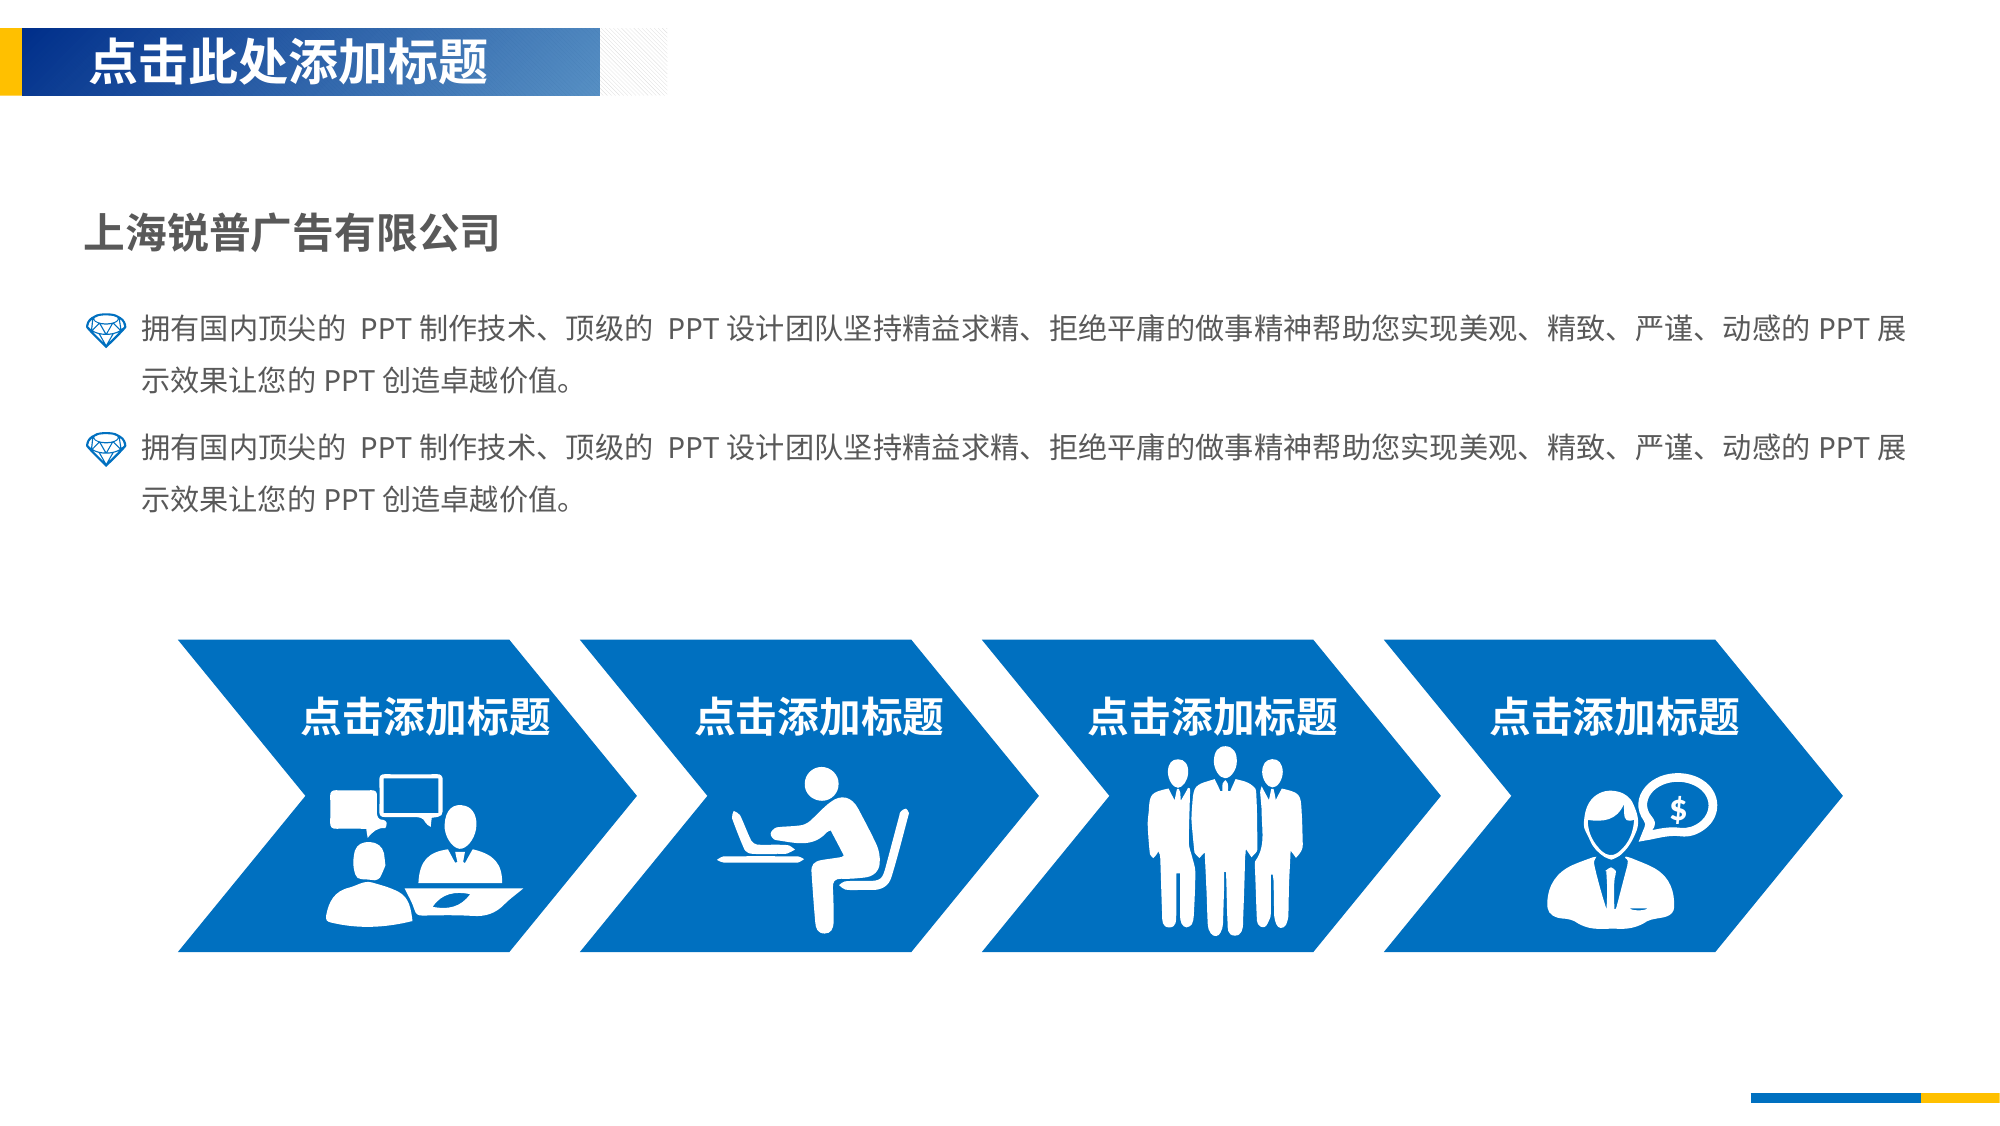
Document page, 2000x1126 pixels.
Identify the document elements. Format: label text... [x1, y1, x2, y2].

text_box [1383, 639, 1843, 953]
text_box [22, 28, 668, 96]
text_box [86, 313, 127, 349]
text_box 上海锐普广告有限公司 [69, 199, 703, 264]
text_box 点击此处添加标题 [73, 23, 795, 98]
text_box [86, 432, 127, 467]
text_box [579, 639, 981, 953]
text_box [0, 27, 23, 97]
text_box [177, 639, 579, 953]
text_box 拥有国内顶尖的 PPT制作技术、顶级的 PPT设计团队坚持精益求精、拒绝平庸的做事精神帮助您实现美观、精致、严谨、动感的PPT展示效果让您的PPT创造卓越价值。 [126, 404, 1922, 524]
text_box 拥有国内顶尖的 PPT制作技术、顶级的 PPT设计团队坚持精益求精、拒绝平庸的做事精神帮助您实现美观、精致、严谨、动感的PPT展示效果让您的PPT创造卓越价值。 [126, 285, 1922, 404]
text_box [981, 639, 1383, 953]
